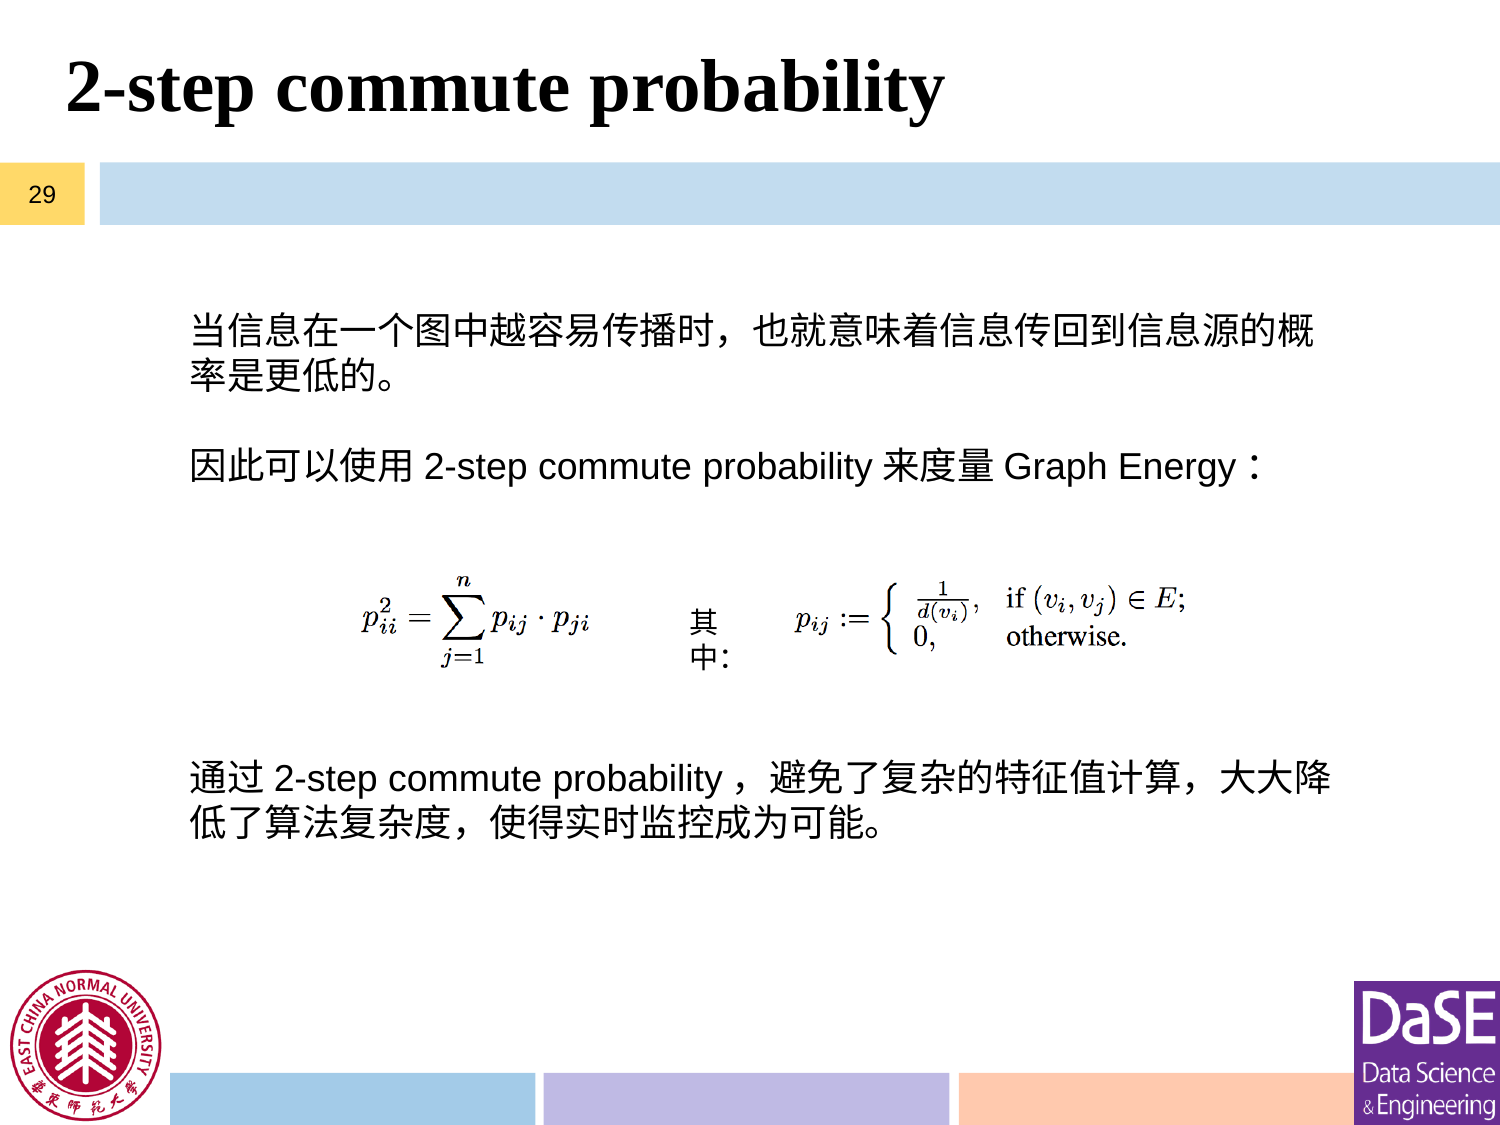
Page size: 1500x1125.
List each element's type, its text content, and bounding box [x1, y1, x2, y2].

text_box 其中： [675, 596, 775, 682]
picture [348, 569, 600, 675]
text_box 通过2-step commute probability，避免了复杂的特征值计算，大大降低了算法复杂度，使得实时监控成为可能。 [174, 746, 1350, 852]
title 2-step commute probability [50, 0, 1459, 175]
slide_number 29 [0, 162, 85, 225]
picture [1354, 981, 1500, 1125]
text_box 当信息在一个图中越容易传播时，也就意味着信息传回到信息源的概率是更低的。 因此可以使用2-step commute probability来度量Graph Energy： [174, 299, 1350, 495]
picture [786, 564, 1201, 663]
picture [0, 960, 170, 1125]
